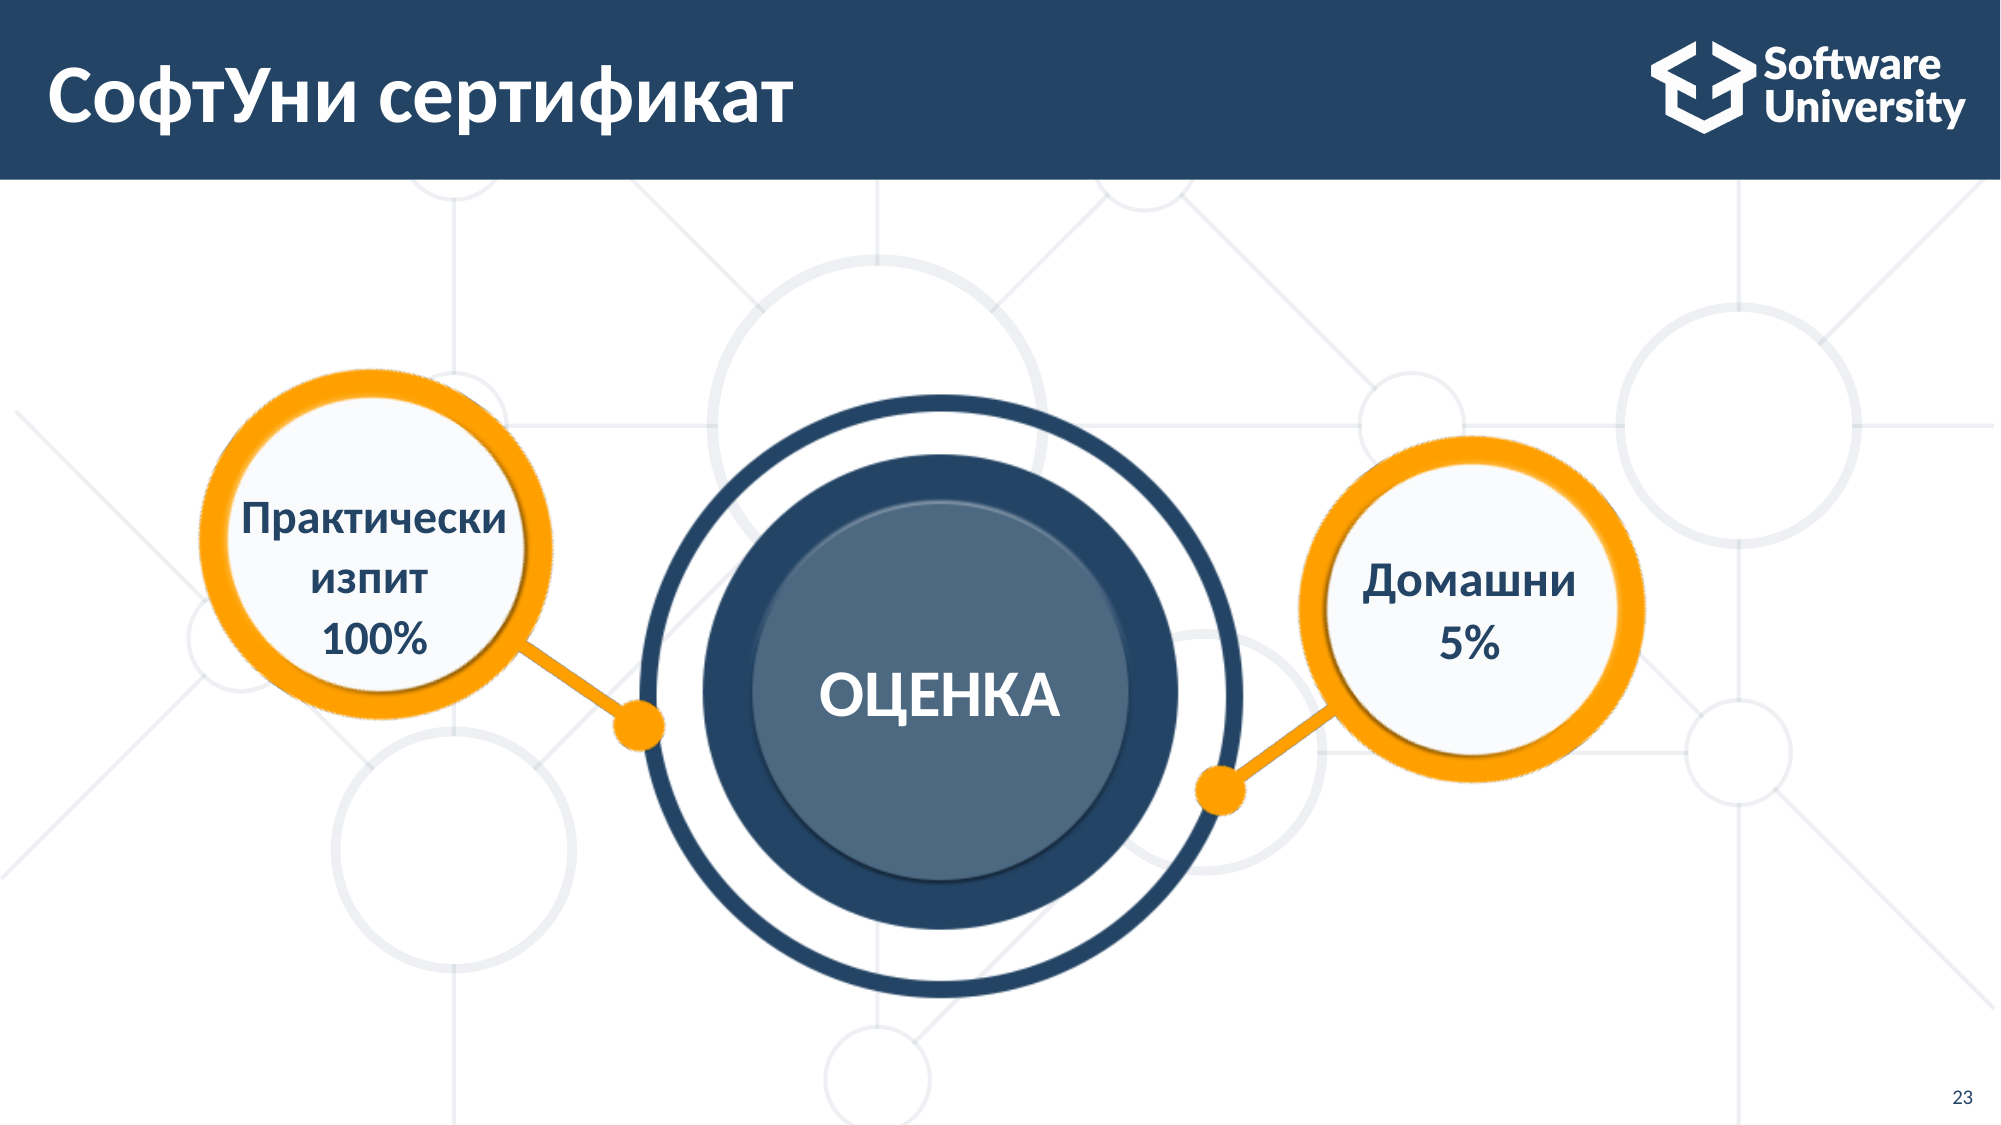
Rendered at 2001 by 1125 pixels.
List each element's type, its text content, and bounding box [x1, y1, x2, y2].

picture [67, 224, 1781, 1125]
text_box 23 [1927, 1067, 1989, 1117]
picture [1651, 41, 1966, 134]
title СофтУни сертификат [31, 16, 1625, 162]
